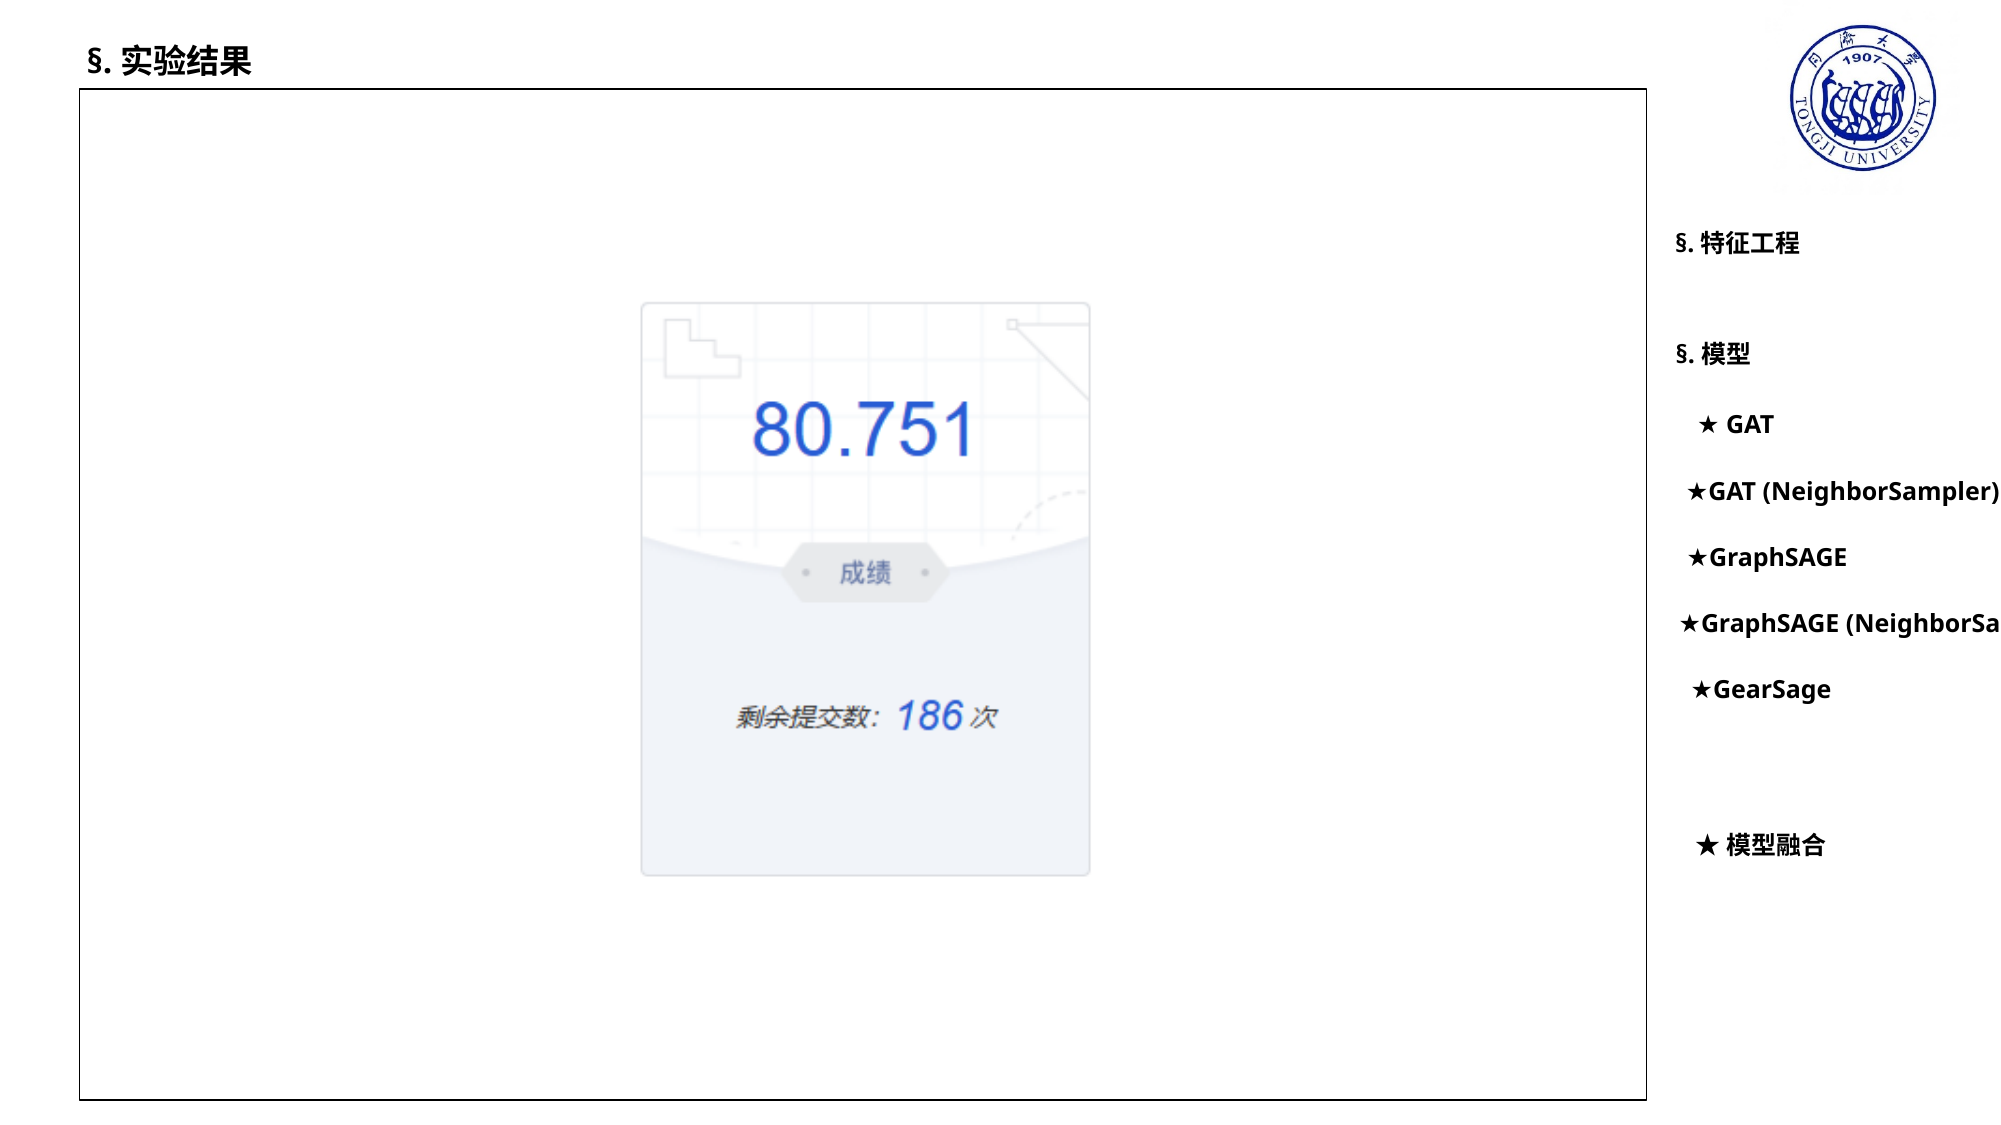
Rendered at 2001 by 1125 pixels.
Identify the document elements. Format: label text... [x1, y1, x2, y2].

text_box ★GraphSAGE [1671, 534, 1863, 579]
text_box ★GearSage [1675, 666, 1847, 712]
text_box ★模型融合 [1680, 822, 1842, 867]
picture [1765, 0, 1960, 195]
text_box §.实验结果 [71, 33, 269, 88]
text_box §.模型 [1660, 331, 1766, 377]
text_box ★GAT (NeighborSampler) [1671, 467, 2000, 513]
picture [626, 295, 1106, 890]
text_box ★ GAT [1682, 401, 1789, 447]
text_box ★GraphSAGE (NeighborSampler) [1663, 600, 2000, 645]
text_box §.特征工程 [1660, 220, 1816, 265]
text_box [79, 88, 1647, 1100]
